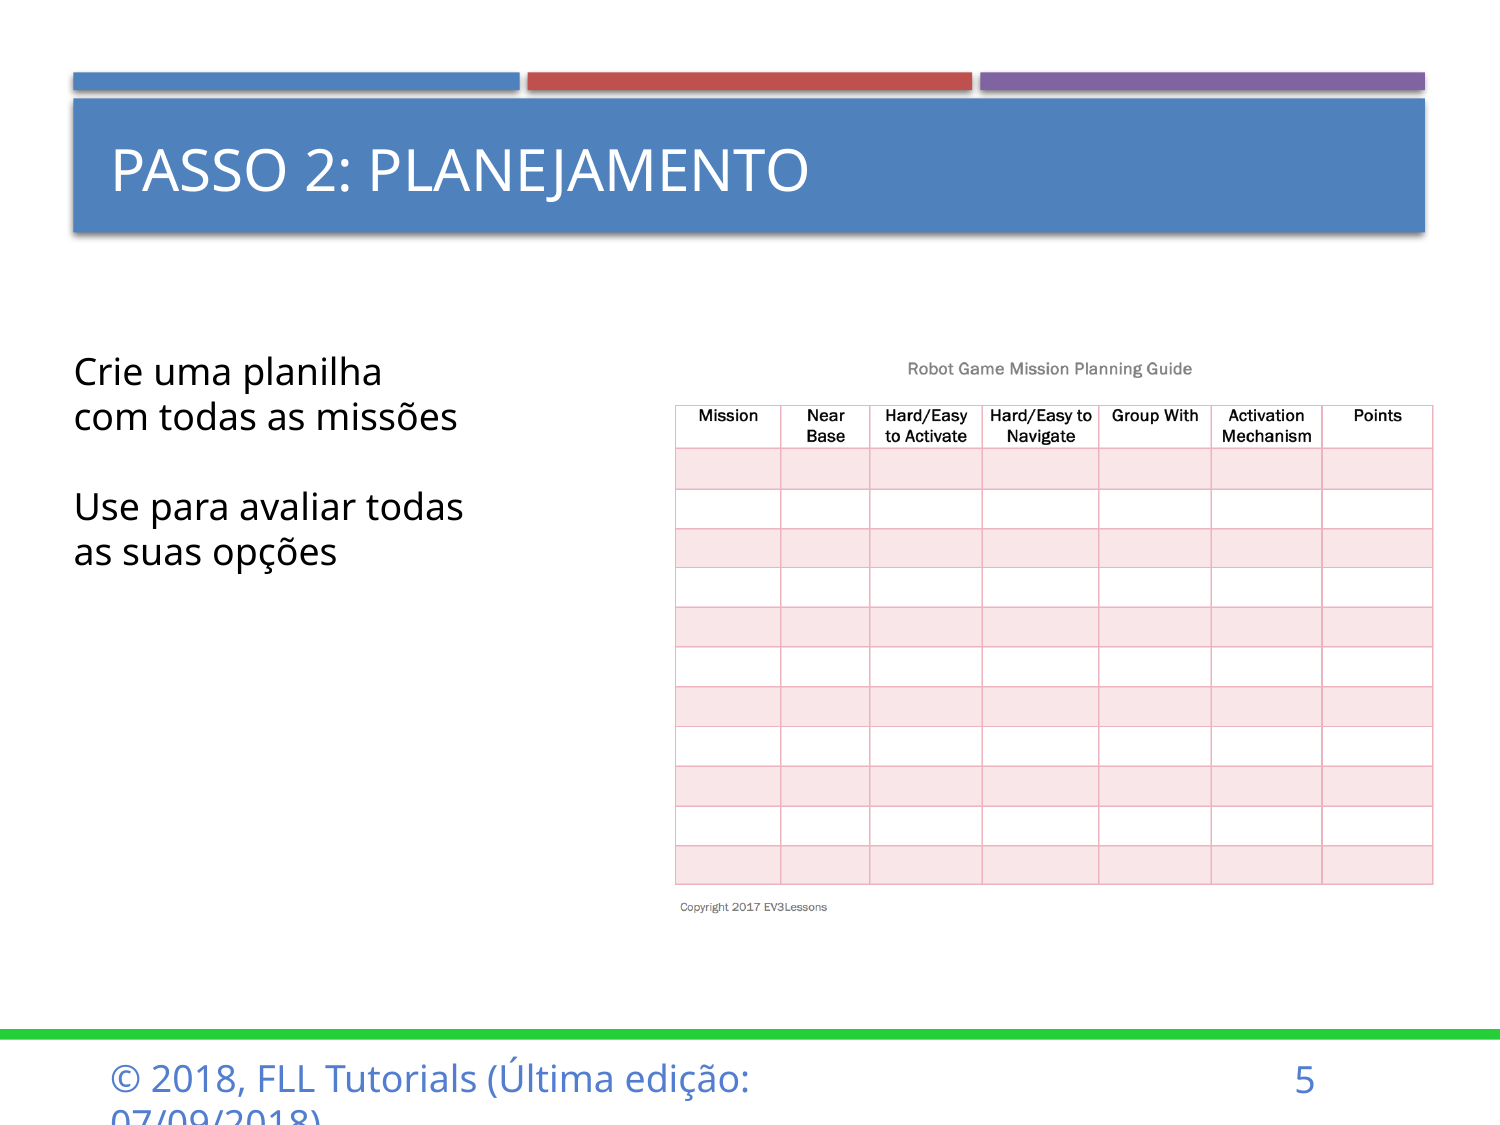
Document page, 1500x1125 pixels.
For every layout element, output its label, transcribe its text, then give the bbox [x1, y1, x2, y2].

picture [646, 340, 1447, 934]
text_box Crie uma planilha com todas as missões Use para avaliar todas as suas opções [58, 340, 487, 581]
text_box © 2018, FLL Tutorials (Última edição: 07/09/2018) [95, 1047, 969, 1108]
text_box 5 [1279, 1048, 1406, 1109]
text_box passo 2: planejamento [95, 112, 1406, 211]
